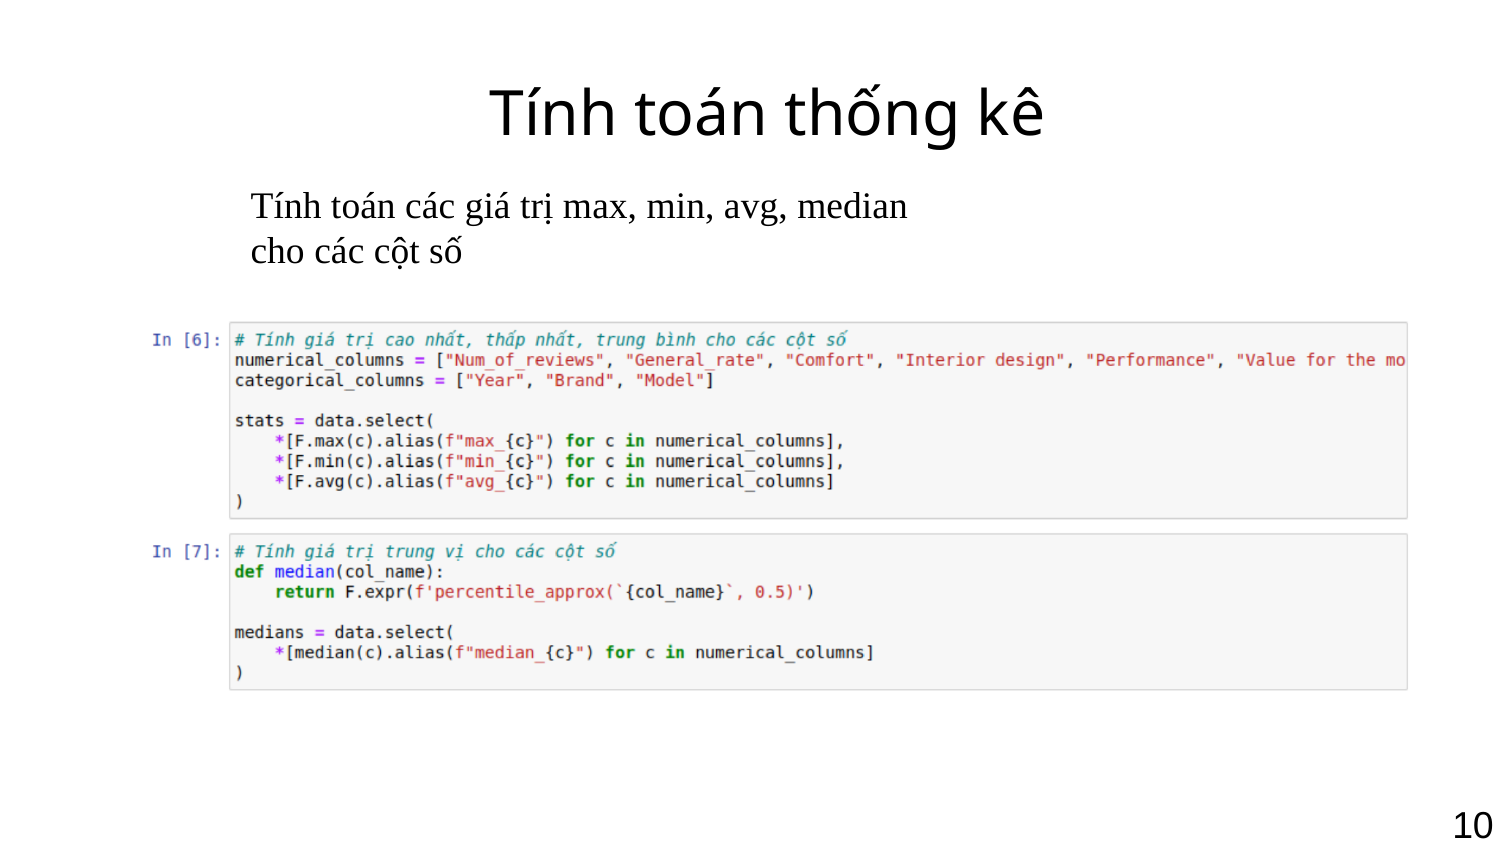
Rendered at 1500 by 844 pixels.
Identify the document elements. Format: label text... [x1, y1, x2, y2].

text_box Tính toán các giá trị max, min, avg, median cho các cột số [235, 173, 987, 279]
text_box Tính toán thống kê [93, 70, 1444, 150]
picture [134, 303, 1420, 698]
text_box 10 [1437, 793, 1500, 844]
